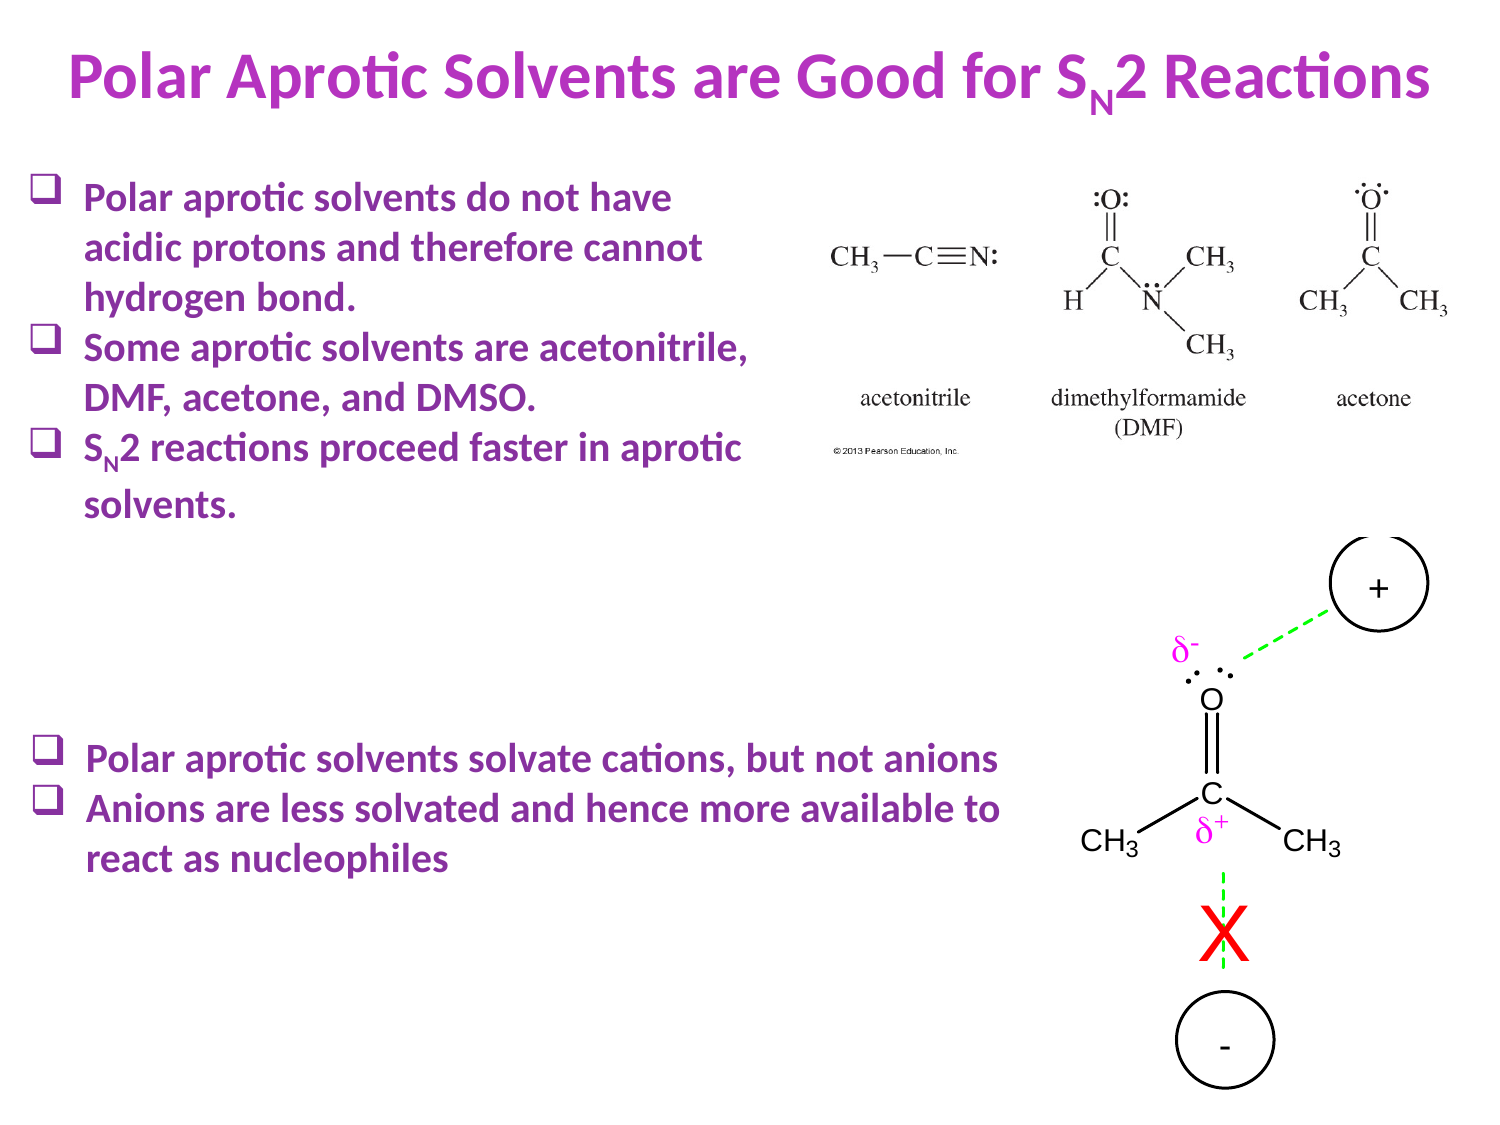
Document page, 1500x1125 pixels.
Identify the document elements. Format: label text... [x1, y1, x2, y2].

text_box Polar aprotic solvents do not have acidic protons and therefore cannot hydrogen bond. Some aprotic solvents are acetonitrile, DMF, acetone, and DMSO. SN2 reactions proceed faster in aprotic solvents. [12, 162, 788, 535]
text_box Polar aprotic solvents solvate cations, but not anions Anions are less solvated and hence more available to react as nucleophiles [14, 723, 1040, 939]
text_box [1074, 537, 1437, 1113]
text_box Polar Aprotic Solvents are Good for SN2 Reactions [53, 24, 1447, 131]
picture [823, 174, 1463, 463]
